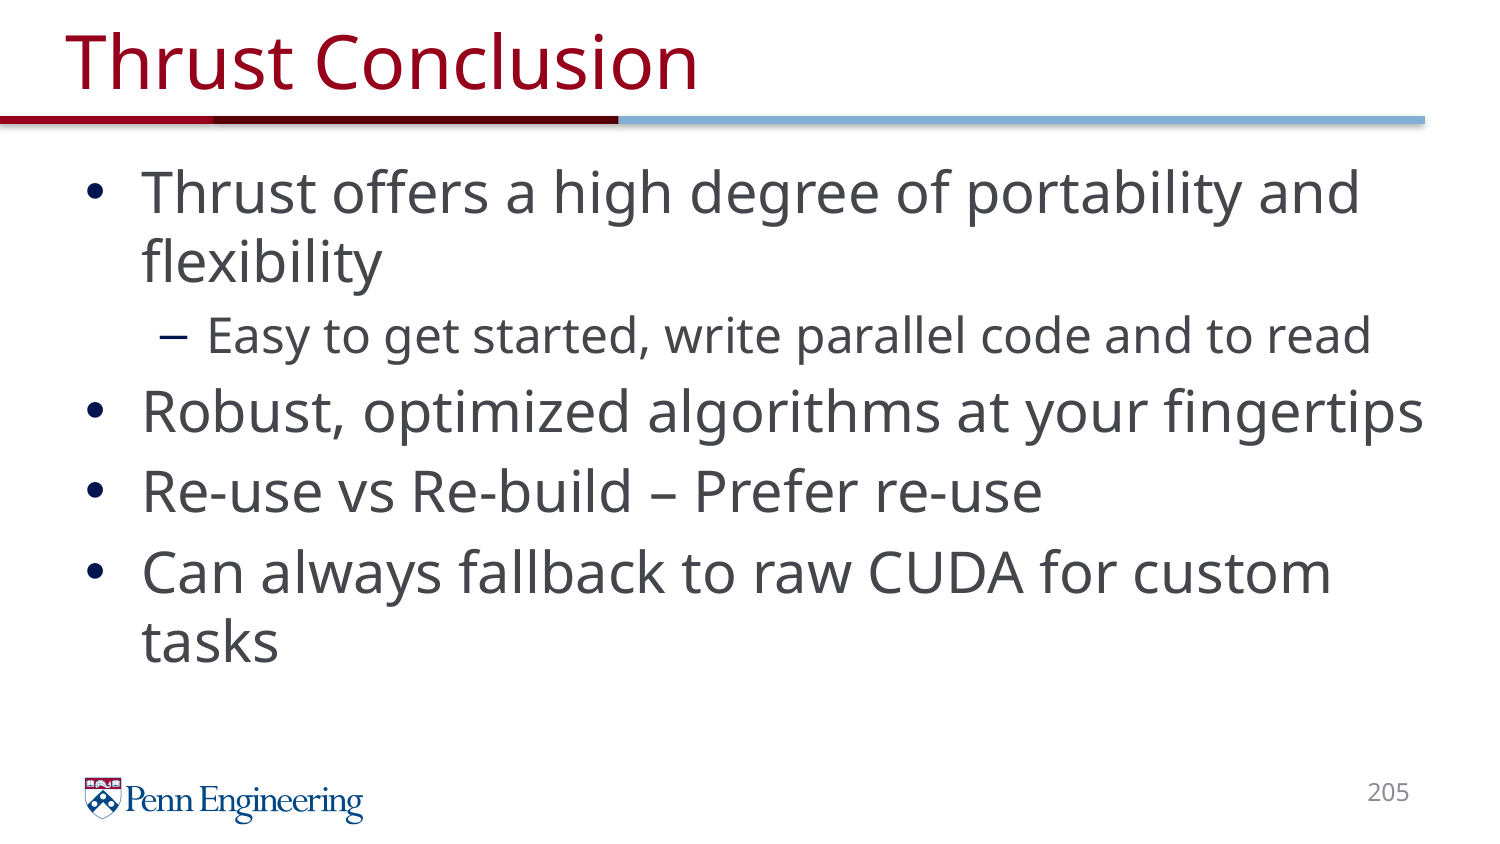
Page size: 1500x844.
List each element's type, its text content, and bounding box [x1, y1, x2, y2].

picture [75, 770, 372, 828]
title Thrust Conclusion [50, 2, 1401, 117]
list Thrust offers a high degree of portability and flexibility Easy to get started, write parallel code and to read Robust, optimized algorithms at your fingertips Re-use vs Re-build – Prefer re-use Can always fallback to raw CUDA for custom tasks [70, 148, 1448, 754]
slide_number 205 [1074, 770, 1425, 816]
